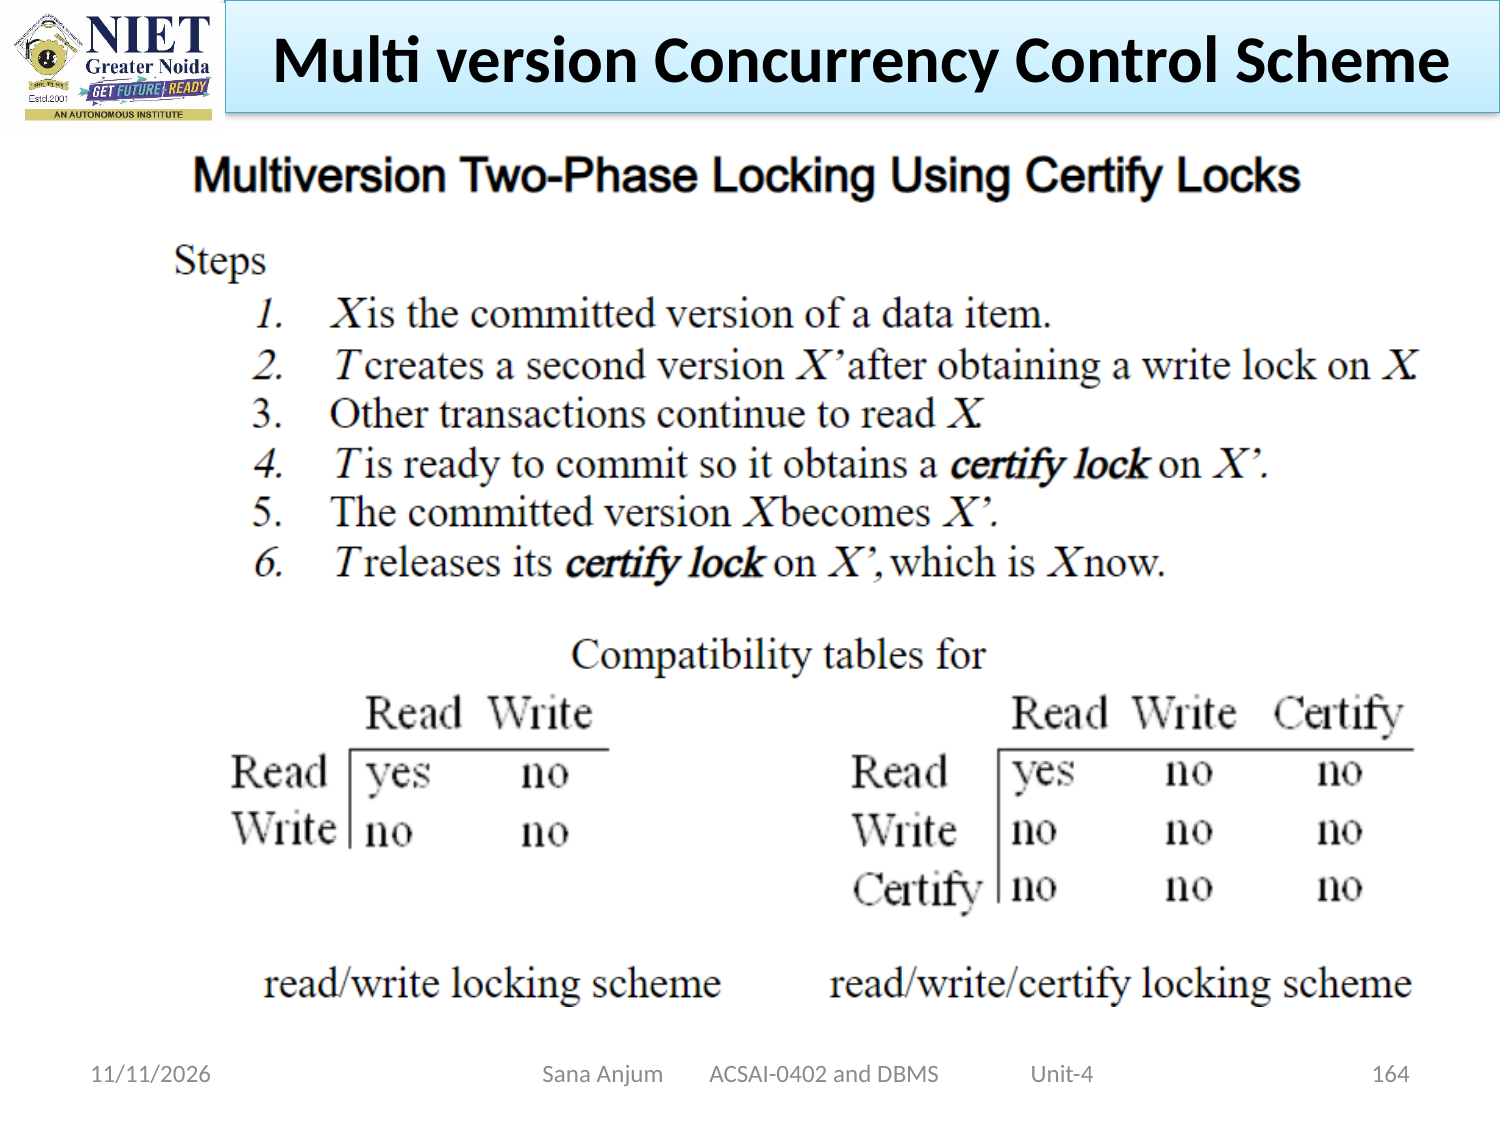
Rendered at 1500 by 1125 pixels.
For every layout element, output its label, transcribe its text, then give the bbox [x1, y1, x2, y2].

picture [161, 140, 1447, 1007]
slide_number 164 [1125, 1042, 1425, 1103]
footer Sana Anjum ACSAI-0402 and DBMS Unit-4 [512, 1042, 1125, 1103]
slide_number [75, 1042, 425, 1103]
picture [0, 2, 226, 131]
text_box Multi version Concurrency Control Scheme [224, 0, 1500, 113]
